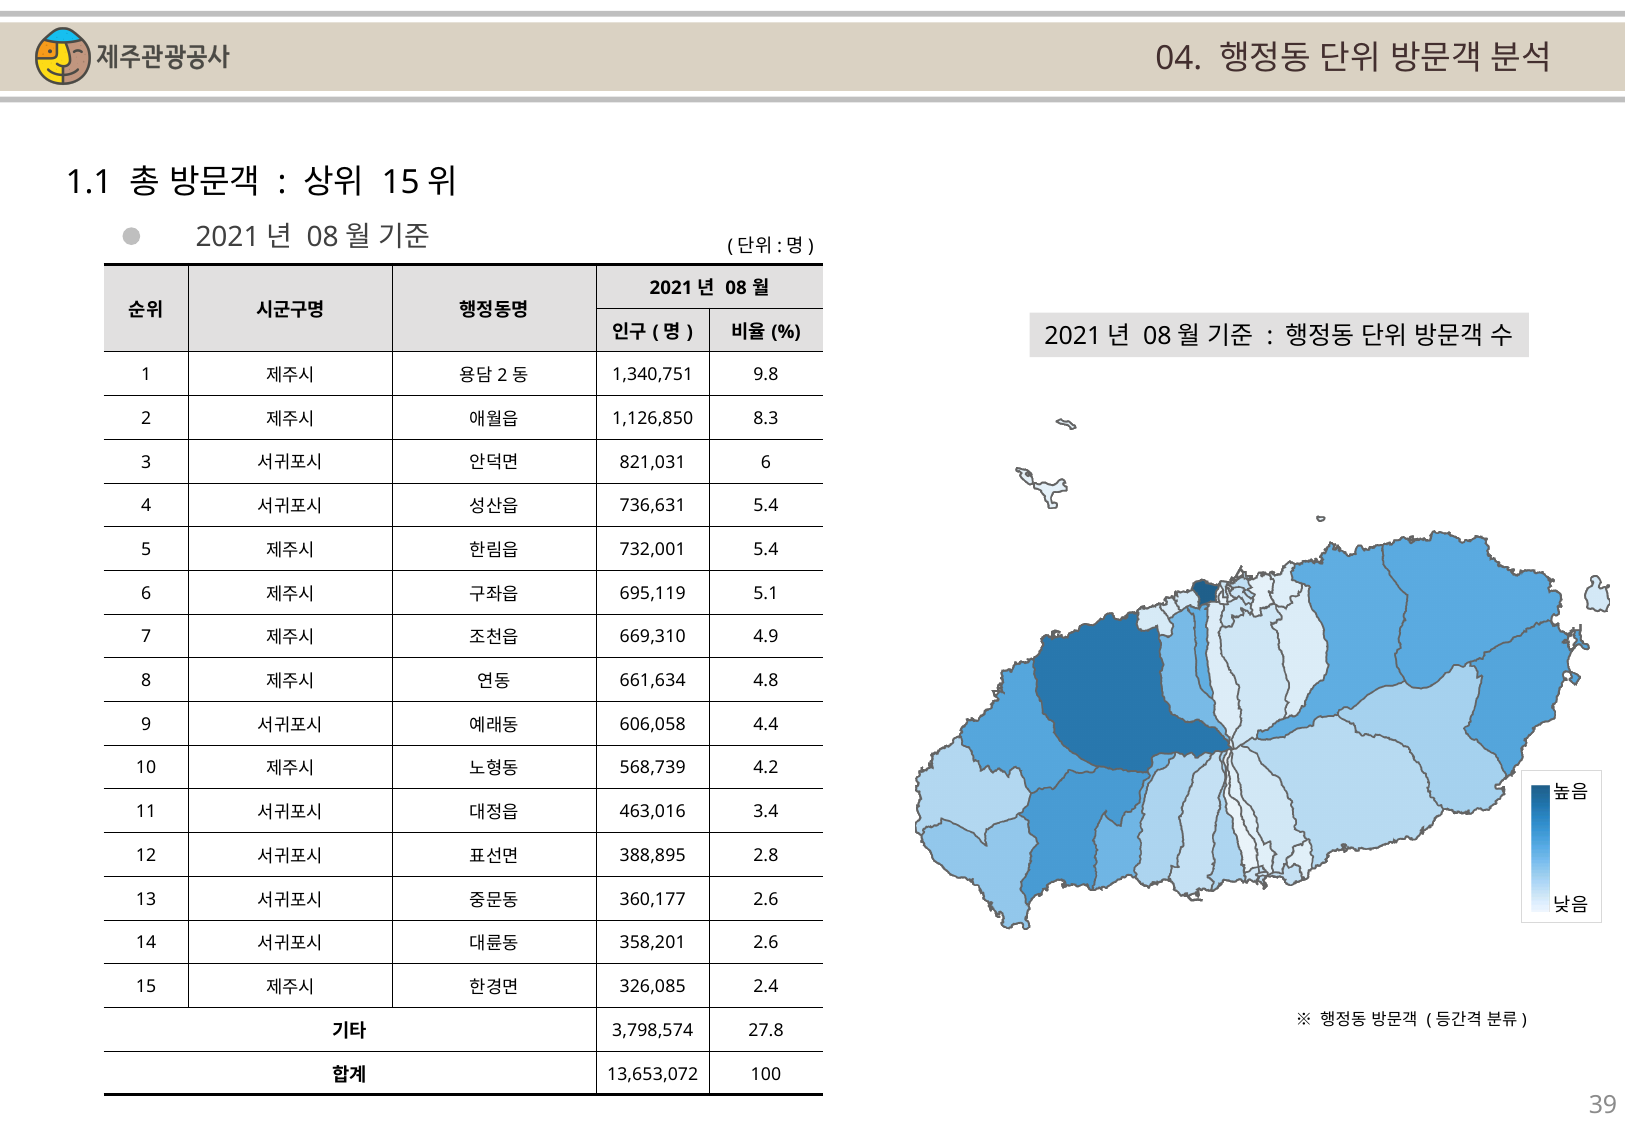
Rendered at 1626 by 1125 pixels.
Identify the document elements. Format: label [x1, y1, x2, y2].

table_cell [393, 396, 596, 439]
table_cell [597, 964, 709, 1007]
table_cell [104, 615, 188, 657]
table_cell [393, 921, 596, 963]
table_header [104, 266, 188, 351]
table_cell [710, 921, 823, 963]
table_cell [597, 702, 709, 745]
table_cell [104, 527, 188, 570]
table_cell [597, 309, 709, 351]
table_cell [710, 964, 823, 1007]
table_header [189, 266, 392, 351]
table_cell [104, 1008, 596, 1051]
table_cell [189, 396, 392, 439]
table_cell [189, 527, 392, 570]
table_cell [189, 484, 392, 526]
table_cell [710, 877, 823, 920]
table_cell [393, 833, 596, 876]
table_header [597, 266, 823, 308]
picture [31, 26, 232, 87]
table_cell [710, 1008, 823, 1051]
table_cell [104, 440, 188, 483]
table_cell [597, 877, 709, 920]
table_cell [710, 440, 823, 483]
table_cell [597, 527, 709, 570]
table_cell [189, 877, 392, 920]
table_cell [189, 658, 392, 701]
table_cell [393, 571, 596, 614]
text_box [50, 152, 1144, 208]
table_cell [189, 789, 392, 832]
slide_number [1251, 1063, 1618, 1123]
table_cell [393, 658, 596, 701]
text_box [1042, 28, 1595, 84]
table_cell [597, 484, 709, 526]
table_cell [393, 527, 596, 570]
text_box [1521, 770, 1618, 925]
table_cell [104, 877, 188, 920]
table_cell [597, 396, 709, 439]
table_cell [710, 789, 823, 832]
table_cell [597, 571, 709, 614]
table_cell [597, 440, 709, 483]
table_cell [710, 746, 823, 788]
table_cell [710, 352, 823, 395]
table_cell [189, 440, 392, 483]
table_cell [393, 352, 596, 395]
table_cell [189, 833, 392, 876]
table_cell [393, 789, 596, 832]
table_cell [189, 615, 392, 657]
table_cell [710, 396, 823, 439]
table_cell [393, 702, 596, 745]
table_header [393, 266, 596, 351]
table_cell [710, 1052, 823, 1093]
table_cell [710, 484, 823, 526]
table_cell [104, 396, 188, 439]
table_cell [104, 702, 188, 745]
table_cell [597, 833, 709, 876]
table_cell [710, 702, 823, 745]
table_cell [710, 527, 823, 570]
table_cell [189, 964, 392, 1007]
table_cell [189, 746, 392, 788]
table_cell [104, 921, 188, 963]
table_cell [393, 615, 596, 657]
table_cell [710, 833, 823, 876]
table_cell [104, 833, 188, 876]
table_cell [597, 921, 709, 963]
table_cell [104, 789, 188, 832]
table_cell [710, 615, 823, 657]
text_box [180, 210, 446, 260]
table_cell [597, 615, 709, 657]
table_cell [189, 571, 392, 614]
table_cell [104, 1052, 596, 1093]
picture [915, 236, 1610, 1112]
table_cell [189, 921, 392, 963]
table_cell [393, 484, 596, 526]
table_cell [597, 658, 709, 701]
table_cell [710, 309, 823, 351]
table_cell [597, 746, 709, 788]
text_box [713, 226, 829, 264]
table_cell [104, 484, 188, 526]
table_cell [710, 571, 823, 614]
text_box [121, 226, 141, 246]
table_cell [597, 789, 709, 832]
table_cell [104, 571, 188, 614]
table_cell [189, 352, 392, 395]
table_cell [104, 658, 188, 701]
table_cell [104, 746, 188, 788]
table_cell [393, 964, 596, 1007]
table_cell [393, 440, 596, 483]
table_cell [597, 1008, 709, 1051]
table_cell [104, 964, 188, 1007]
table_cell [189, 702, 392, 745]
table_cell [393, 877, 596, 920]
table_cell [710, 658, 823, 701]
table_cell [393, 746, 596, 788]
table_cell [597, 352, 709, 395]
table_cell [104, 352, 188, 395]
table_cell [597, 1052, 709, 1093]
